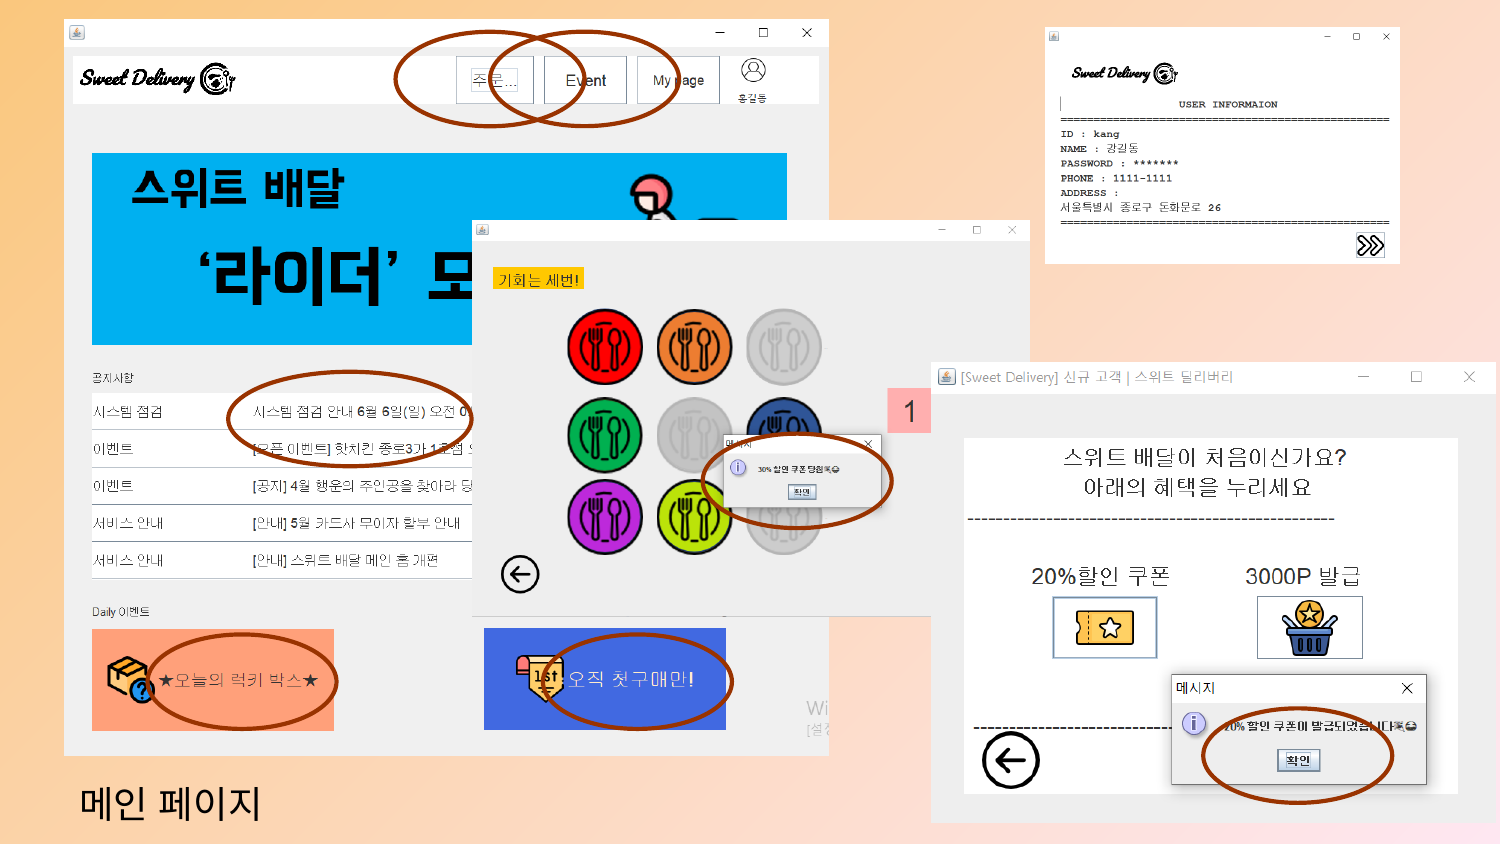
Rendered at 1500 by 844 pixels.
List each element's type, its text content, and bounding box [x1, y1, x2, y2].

picture [1045, 27, 1400, 264]
picture [64, 19, 1496, 824]
text_box 메인 페이지 [64, 773, 690, 834]
